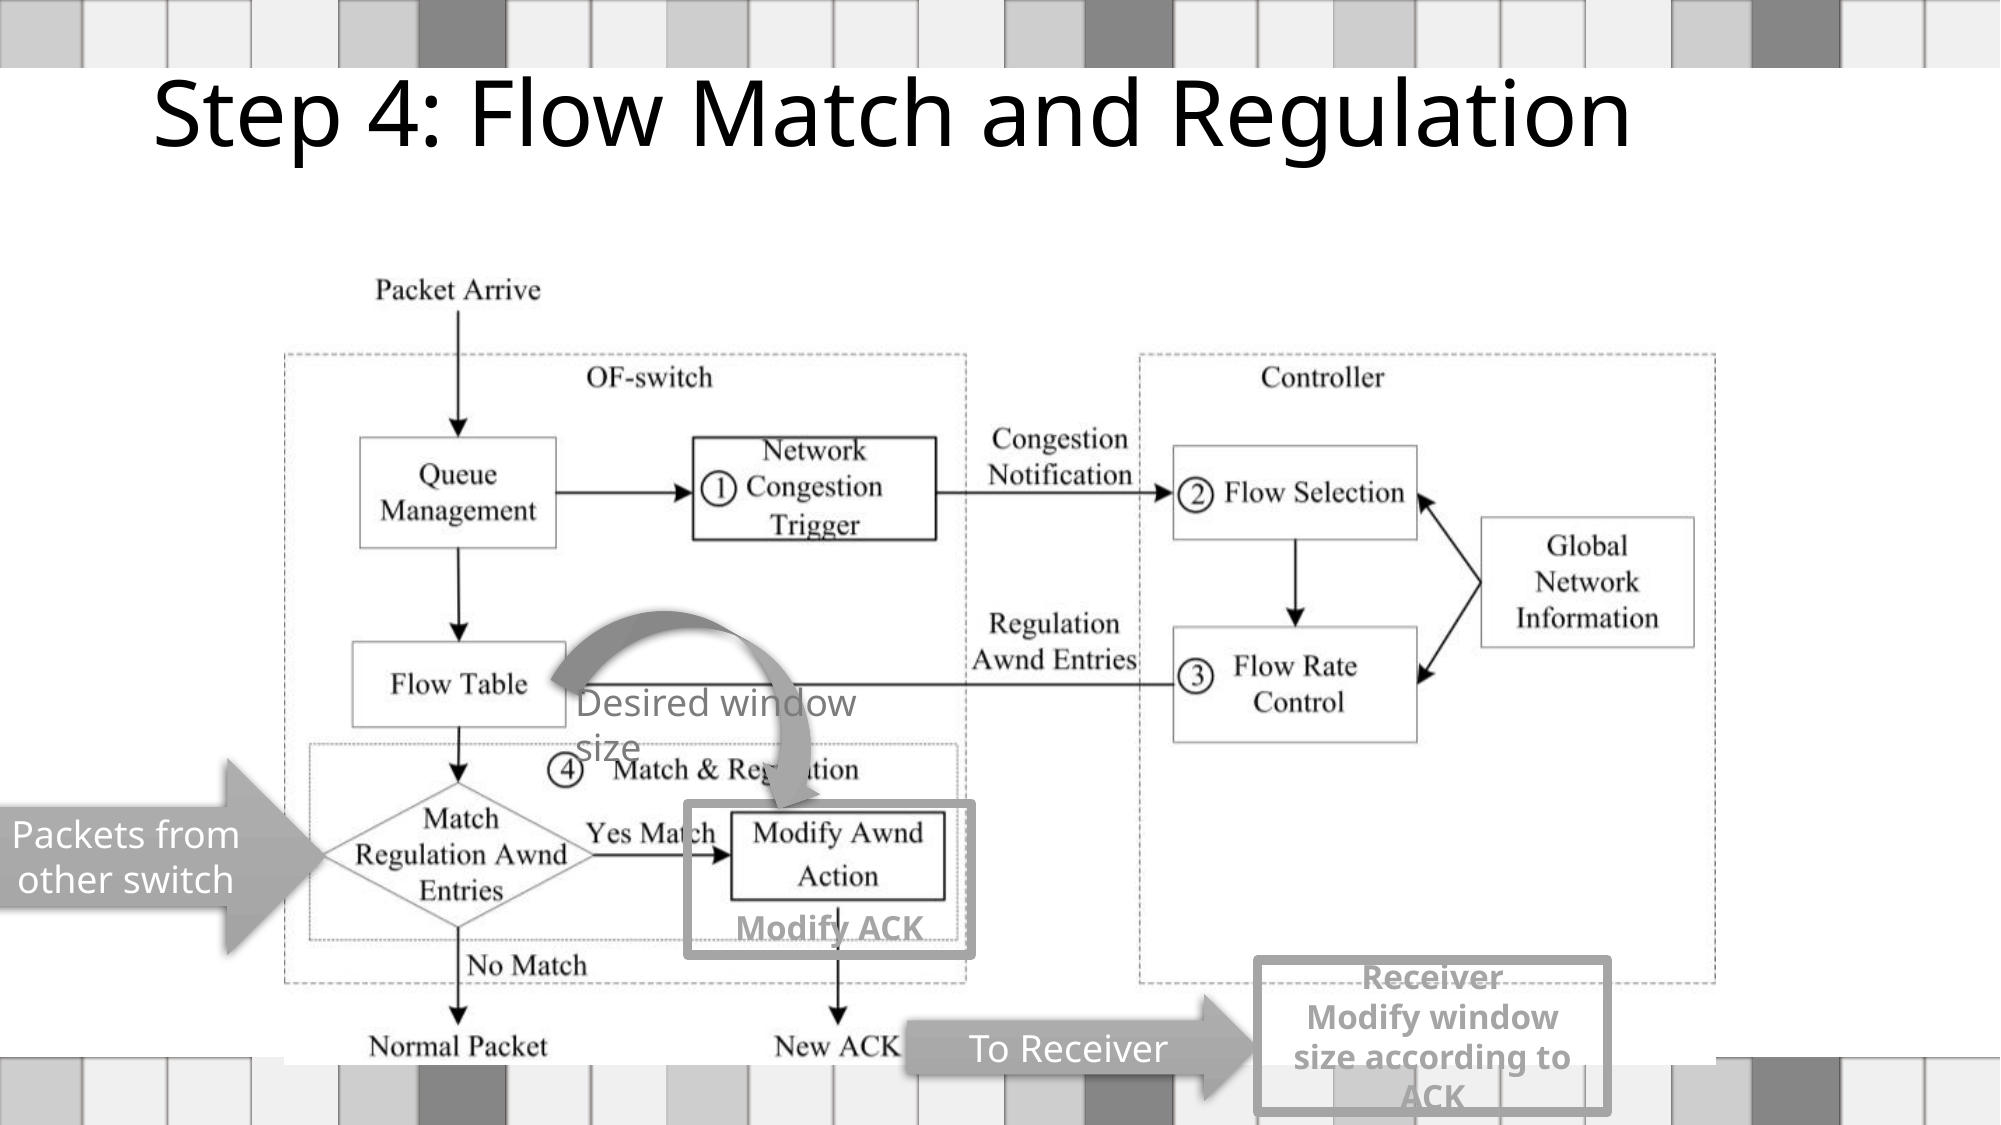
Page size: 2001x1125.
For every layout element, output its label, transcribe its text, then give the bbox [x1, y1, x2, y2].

text_box Receiver Modify window size according to ACK [1257, 1066, 1608, 1112]
title Step 4: Flow Match and Regulation [137, 59, 1863, 278]
picture [0, 1057, 2000, 1125]
text_box Packets from other switch [0, 757, 284, 955]
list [284, 277, 1716, 1066]
text_box To Receiver [907, 1066, 1239, 1101]
picture [0, 0, 2000, 68]
